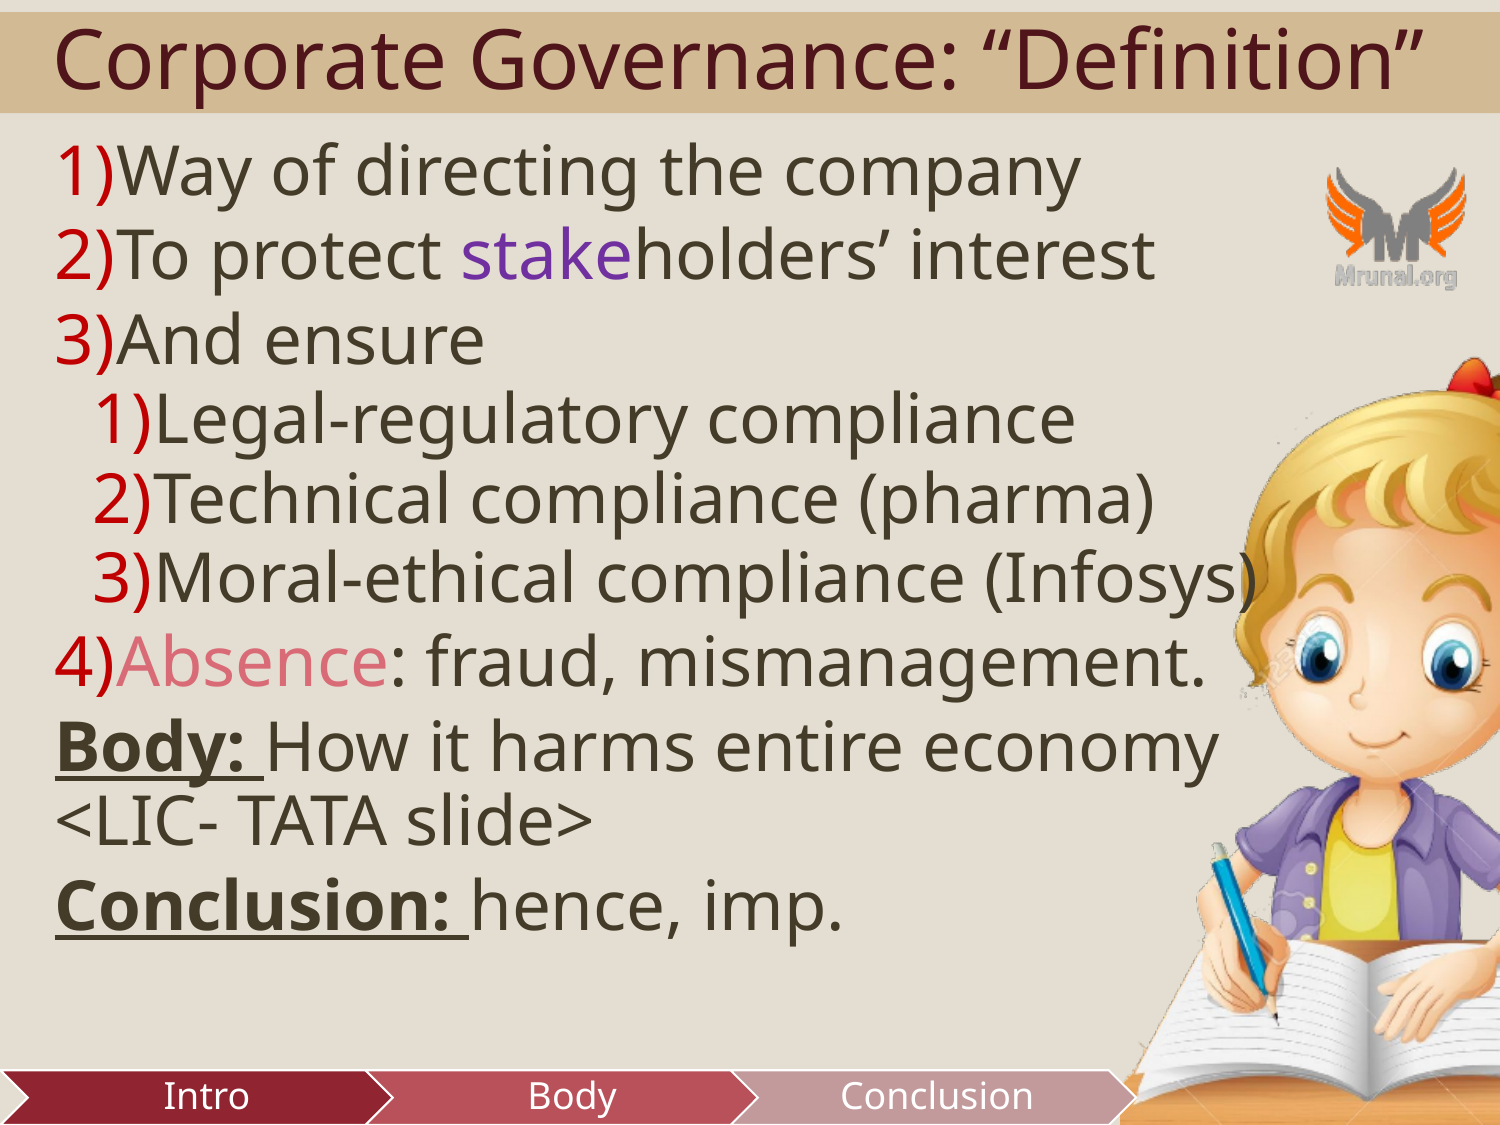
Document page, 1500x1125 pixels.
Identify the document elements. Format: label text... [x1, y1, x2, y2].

picture [1120, 344, 1500, 1125]
picture [1323, 163, 1471, 295]
list Way of directing the company To protect stakeholders’ interest And ensure Legal-regulatory compliance Technical compliance (pharma) Moral-ethical compliance (Infosys) Absence: fraud, mismanagement. Body: How it harms entire economy <LIC- TATA slide> Conclusion: hence, imp. [39, 128, 1291, 1014]
title Corporate Governance: “Definition” [0, 12, 1500, 114]
